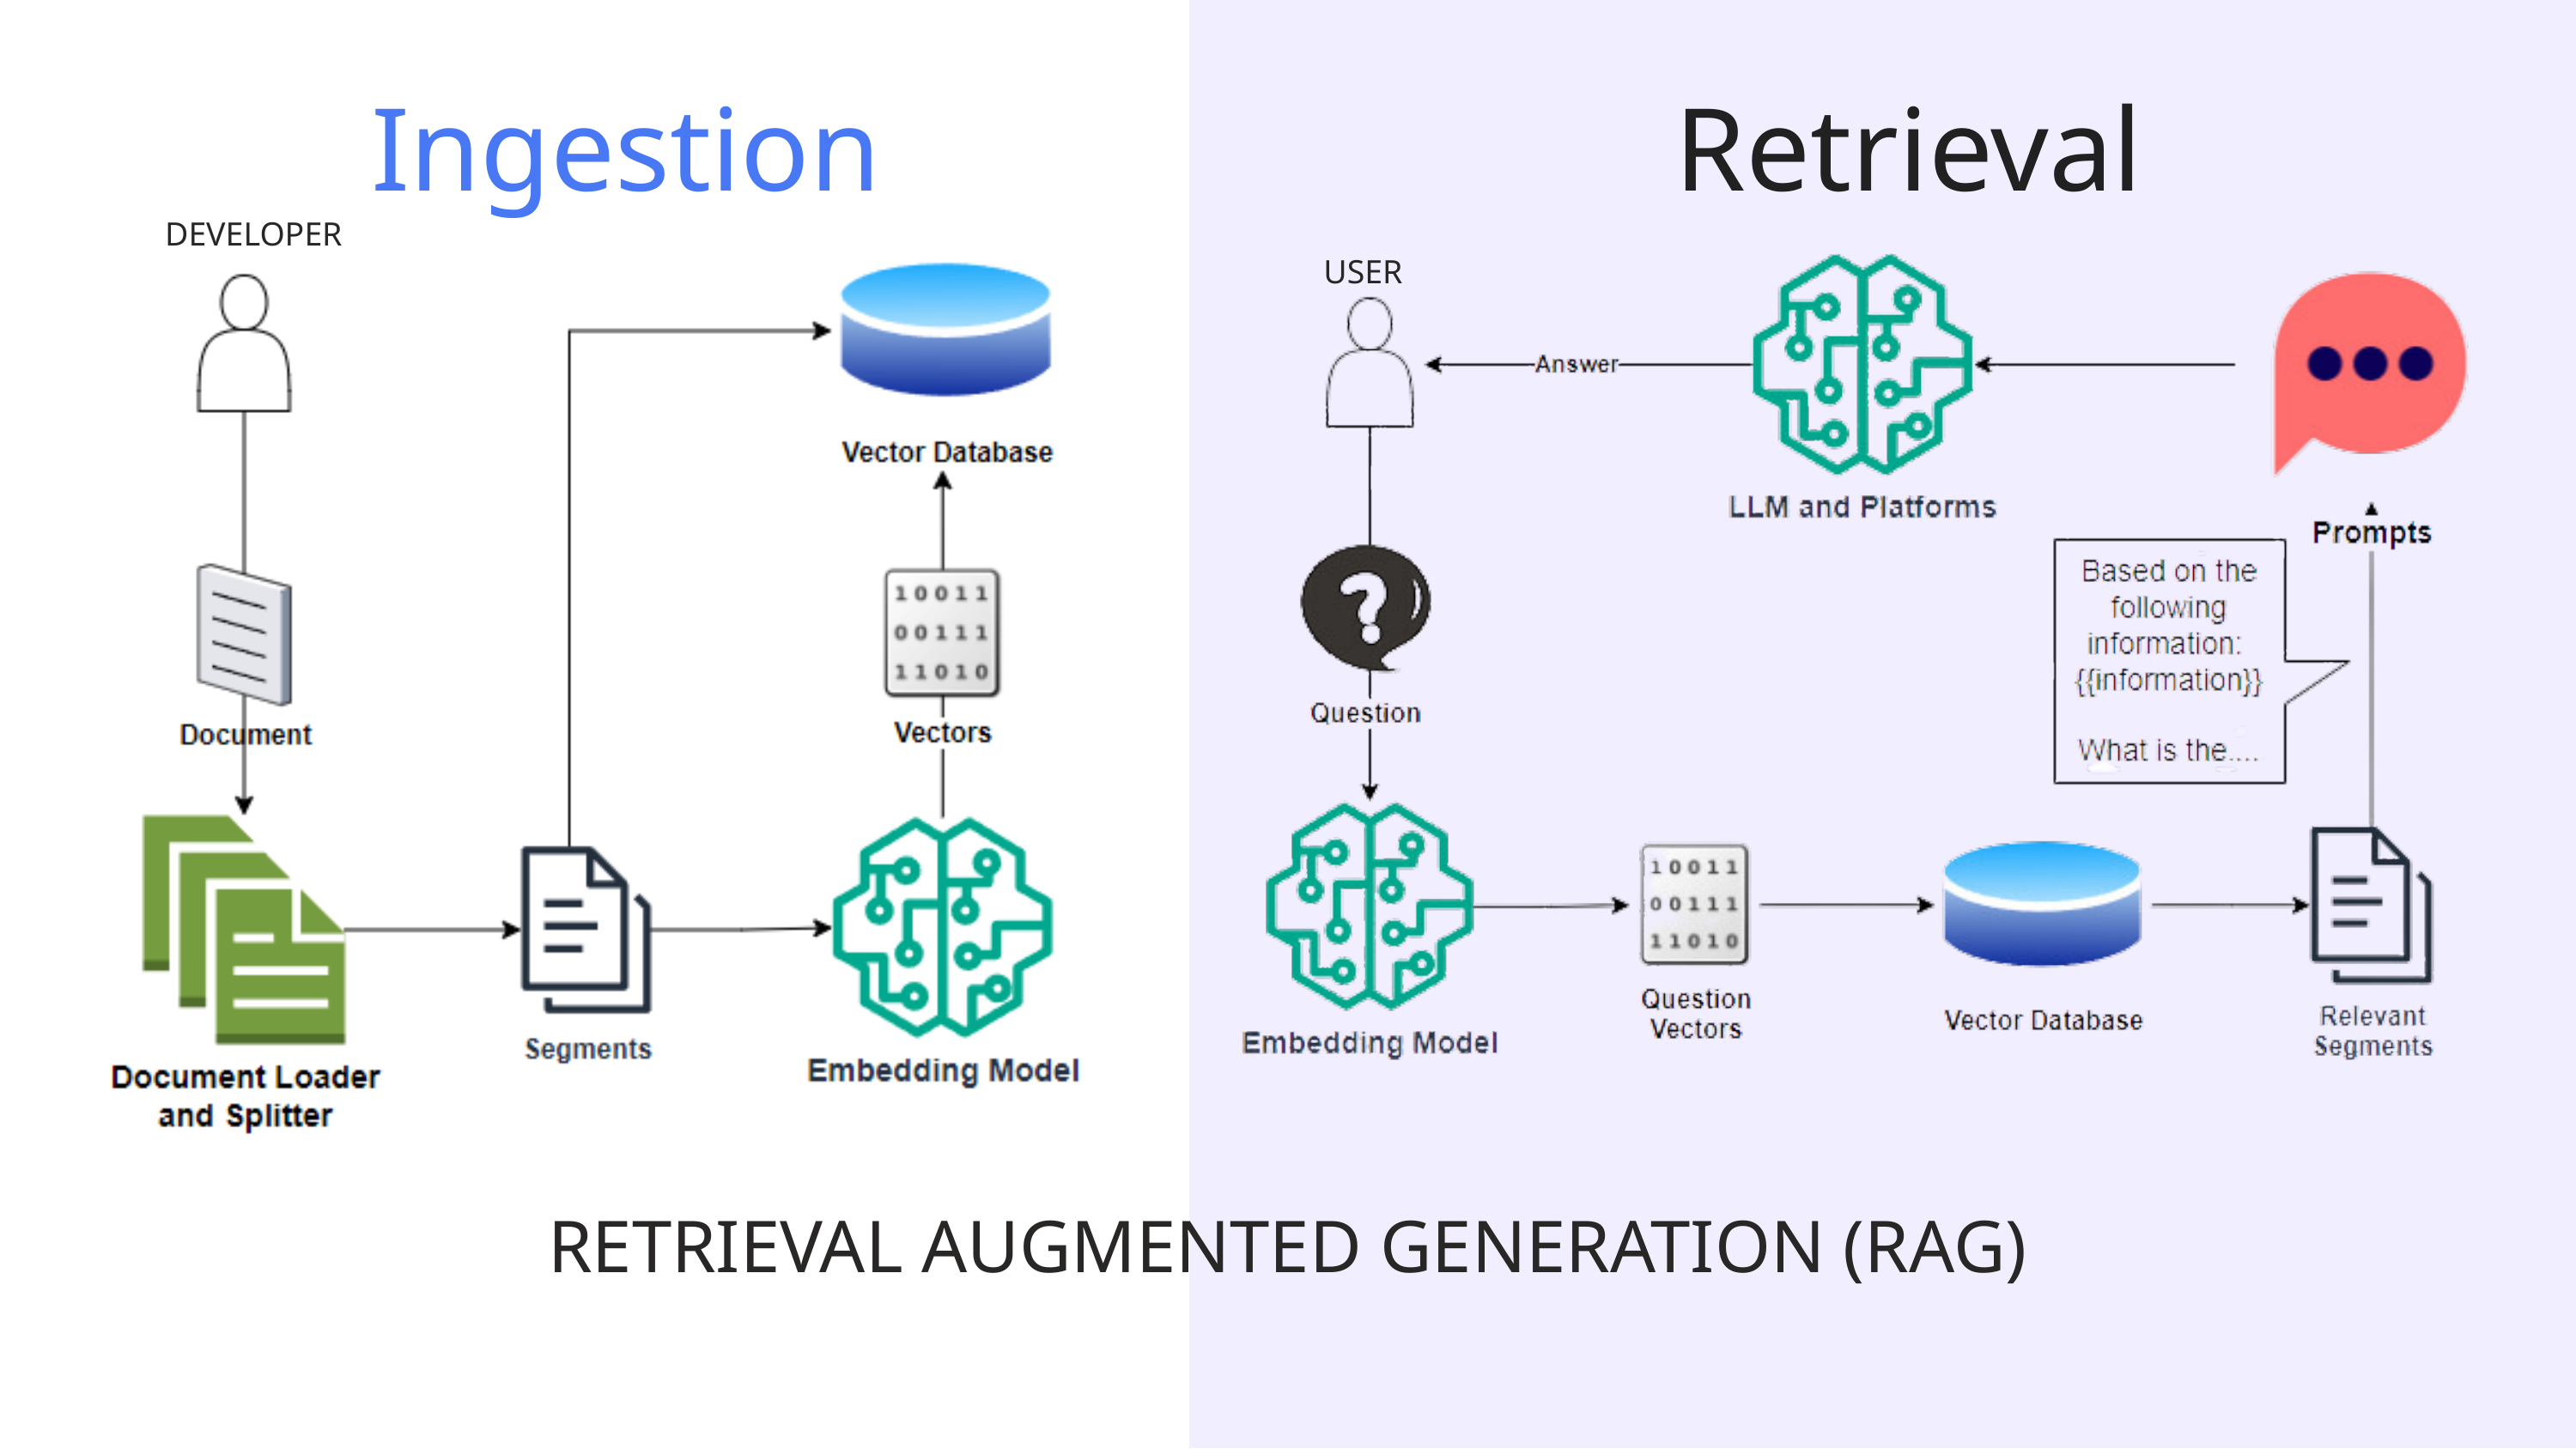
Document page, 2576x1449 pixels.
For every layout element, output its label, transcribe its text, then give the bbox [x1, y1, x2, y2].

text_box [95, 234, 1131, 1184]
text_box DEVELOPER [95, 222, 412, 252]
text_box Ingestion [121, 76, 1131, 214]
text_box RETRIEVAL AUGMENTED GENERATION (RAG) [211, 1222, 1185, 1288]
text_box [1189, 0, 2576, 1449]
